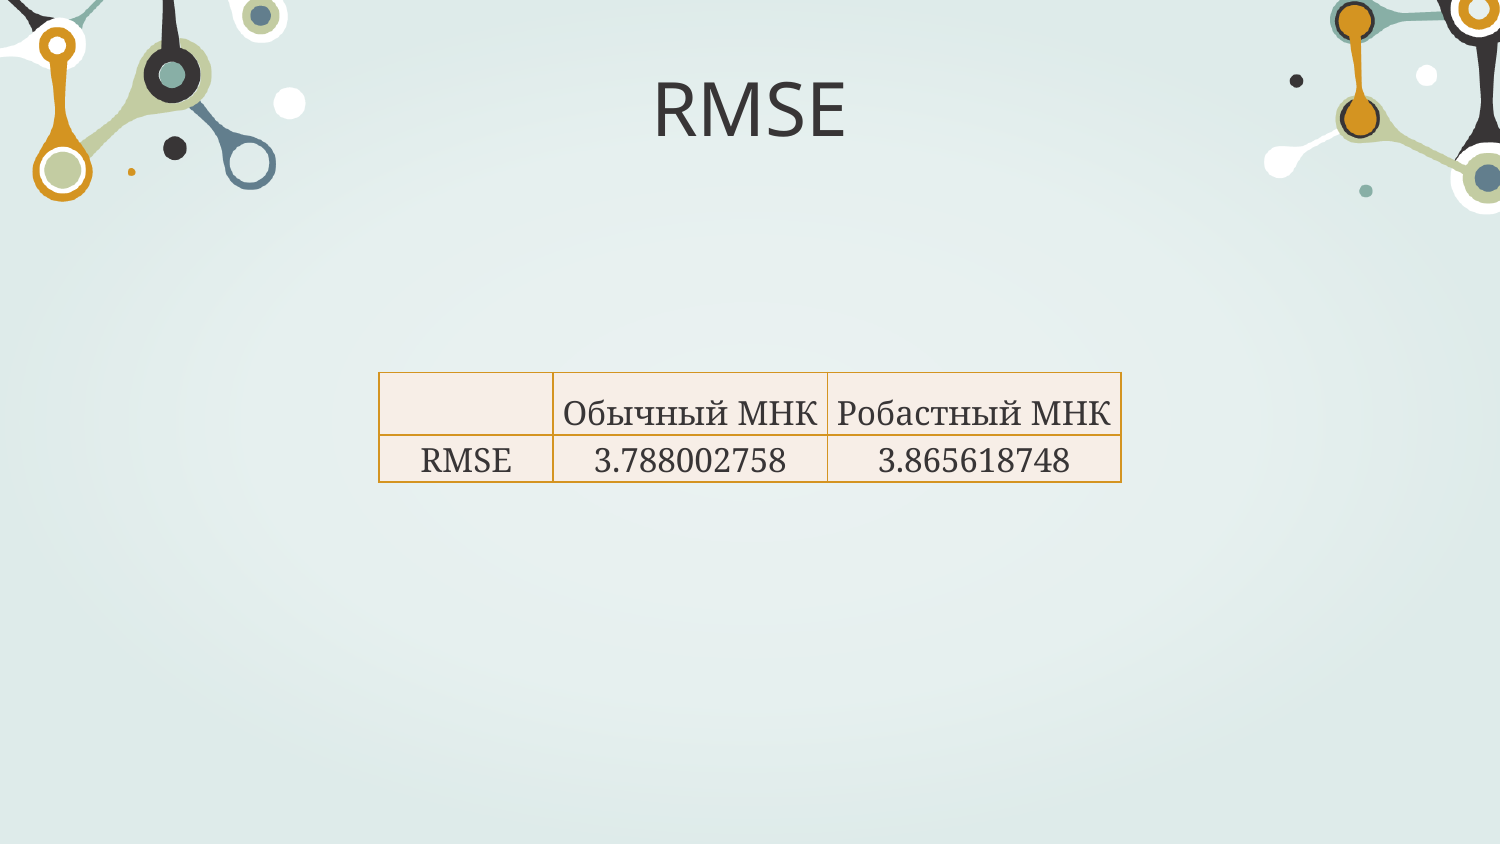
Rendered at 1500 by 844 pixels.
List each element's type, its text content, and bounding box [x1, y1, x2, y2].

table_header [380, 373, 552, 434]
table_header Робастный МНК [828, 373, 1120, 434]
title RMSE [397, 46, 1103, 150]
table_cell 3.788002758 [554, 436, 827, 481]
table_cell 3.865618748 [828, 436, 1120, 481]
table_cell RMSE [380, 436, 552, 481]
picture [0, 0, 1500, 844]
table_header Обычный МНК [554, 373, 827, 434]
